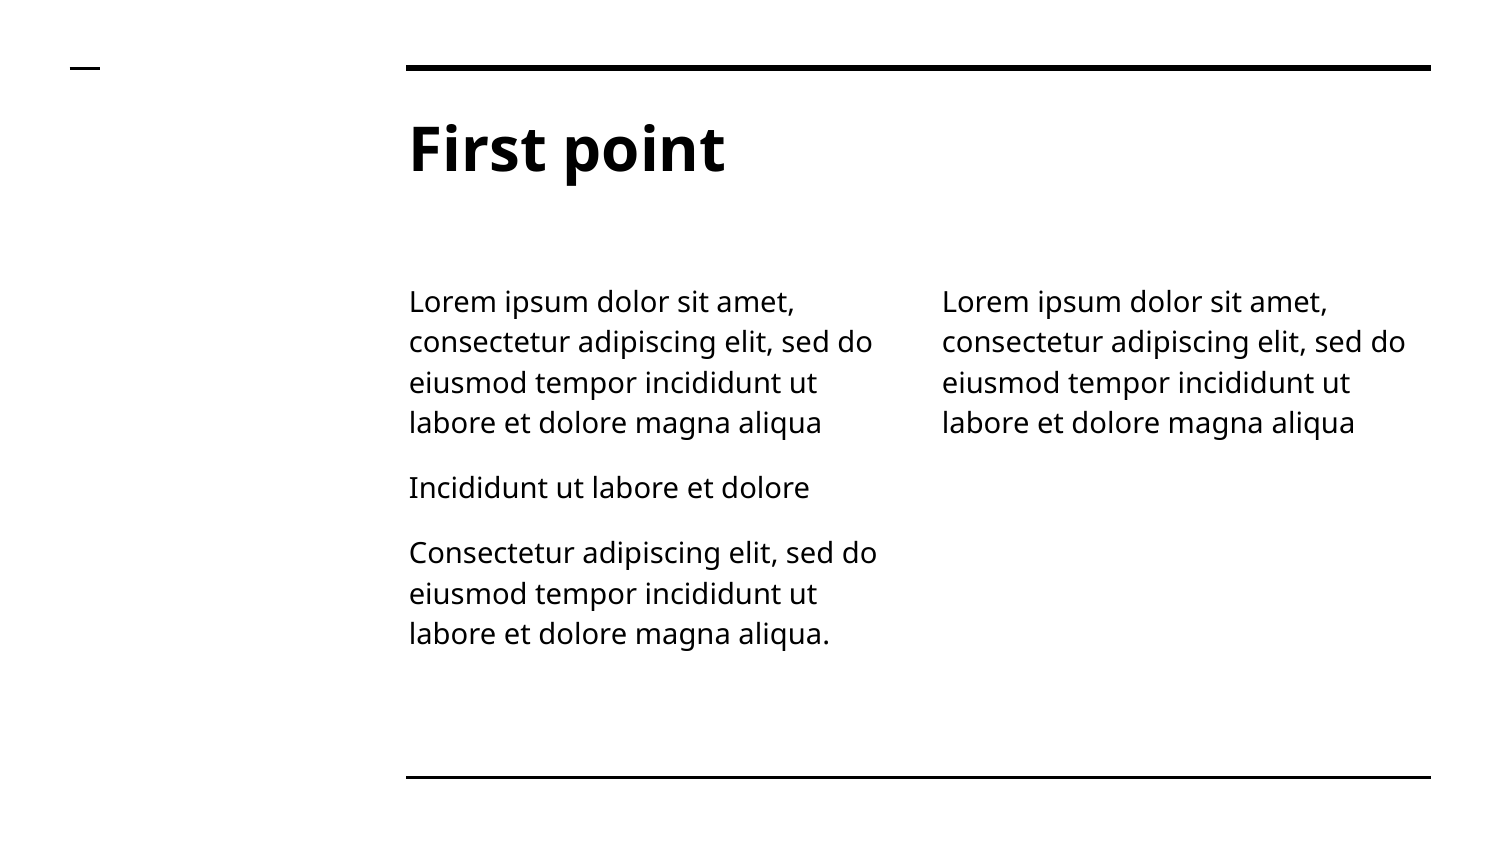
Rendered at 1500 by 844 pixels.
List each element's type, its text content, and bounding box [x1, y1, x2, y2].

title First point [393, 94, 1431, 199]
list Lorem ipsum dolor sit amet, consectetur adipiscing elit, sed do eiusmod tempor incididunt ut labore et dolore magna aliqua Incididunt ut labore et dolore Consectetur adipiscing elit, sed do eiusmod tempor incididunt ut labore et dolore magna aliqua. [393, 262, 898, 756]
list Lorem ipsum dolor sit amet, consectetur adipiscing elit, sed do eiusmod tempor incididunt ut labore et dolore magna aliqua [926, 262, 1431, 756]
